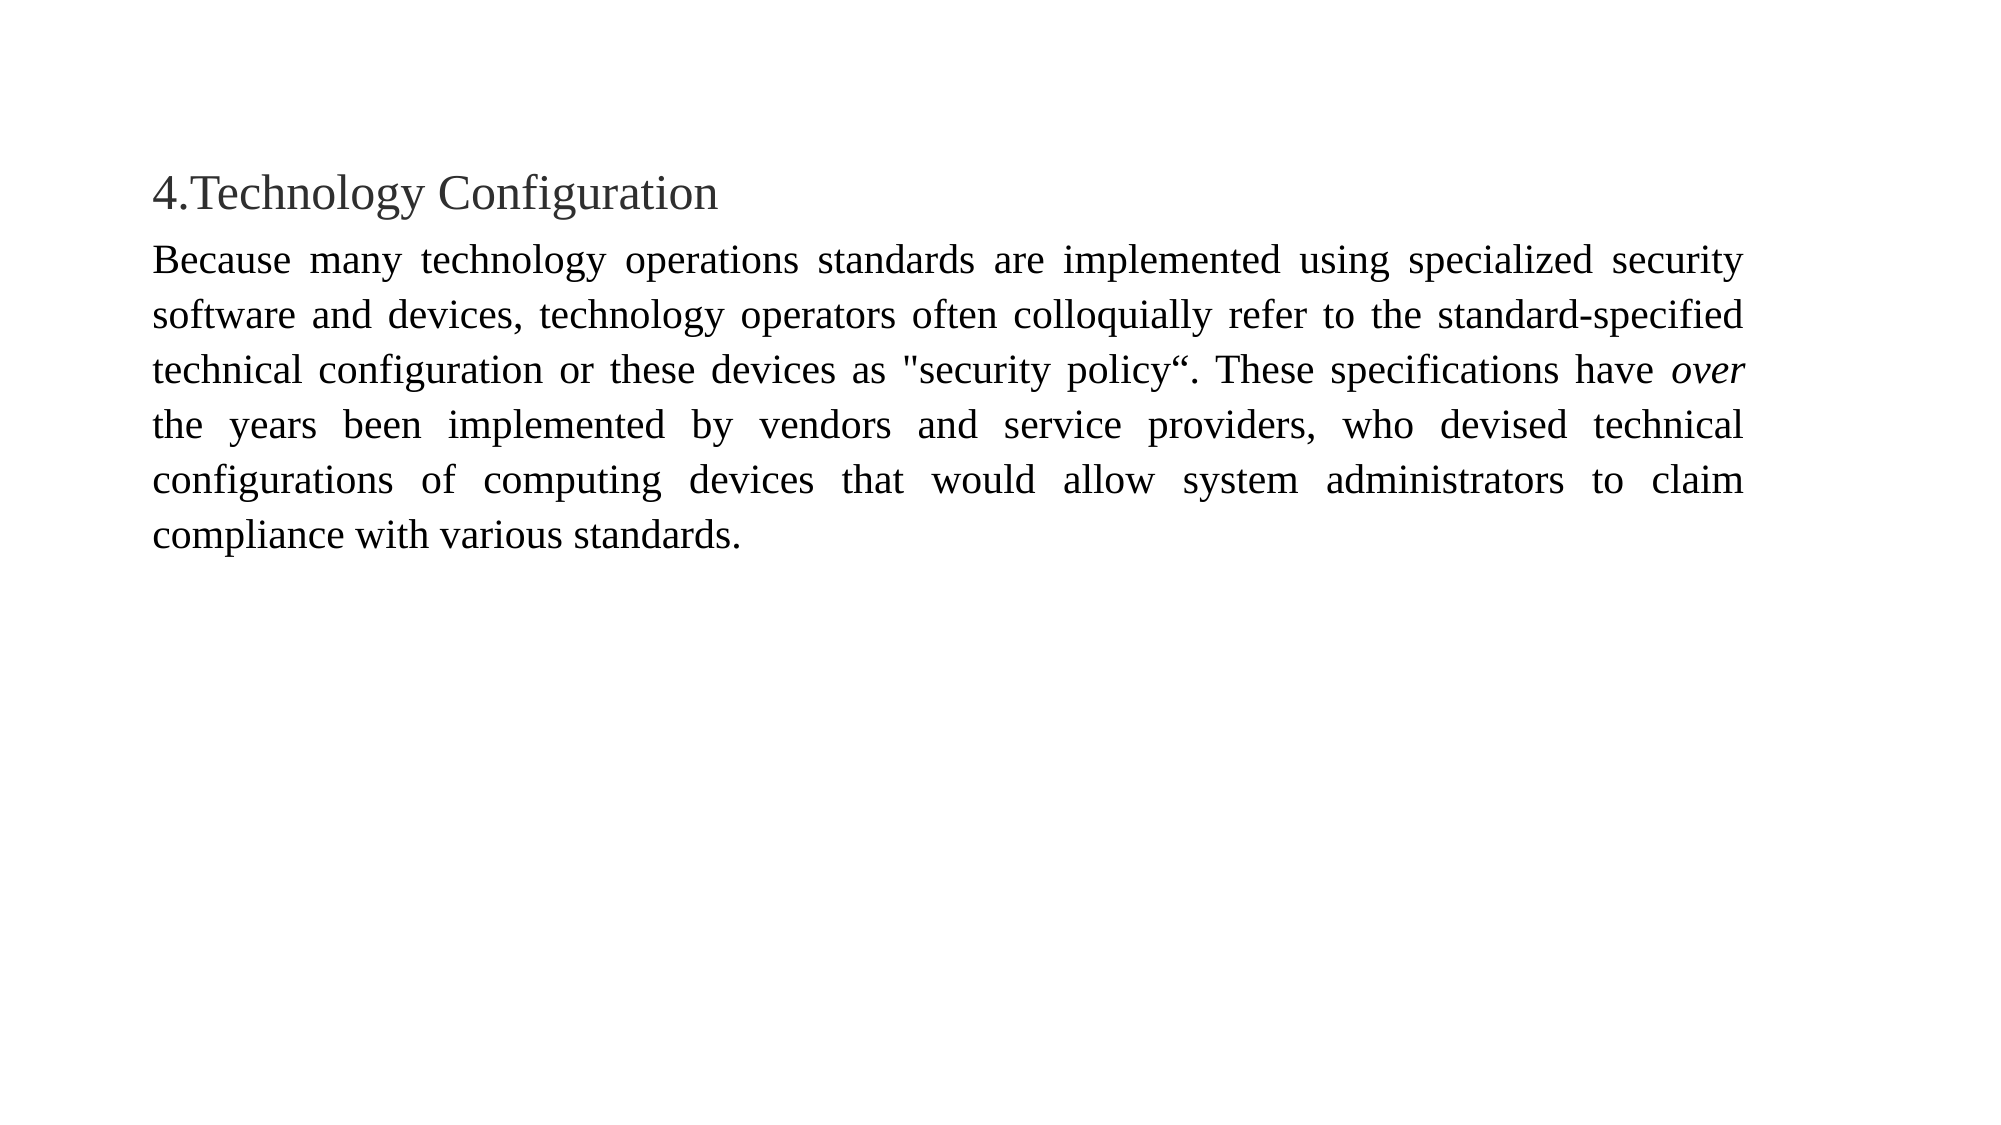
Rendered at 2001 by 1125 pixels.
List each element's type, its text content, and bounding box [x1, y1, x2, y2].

list 4.Technology Configuration Because many technology operations standards are implemented using specialized security software and devices, technology operators often colloquially refer to the standard-specified technical configuration or these devices as "security policy“. These specifications have over the years been implemented by vendors and service providers, who devised technical configurations of computing devices that would allow system administrators to claim compliance with various standards. [137, 158, 1761, 688]
